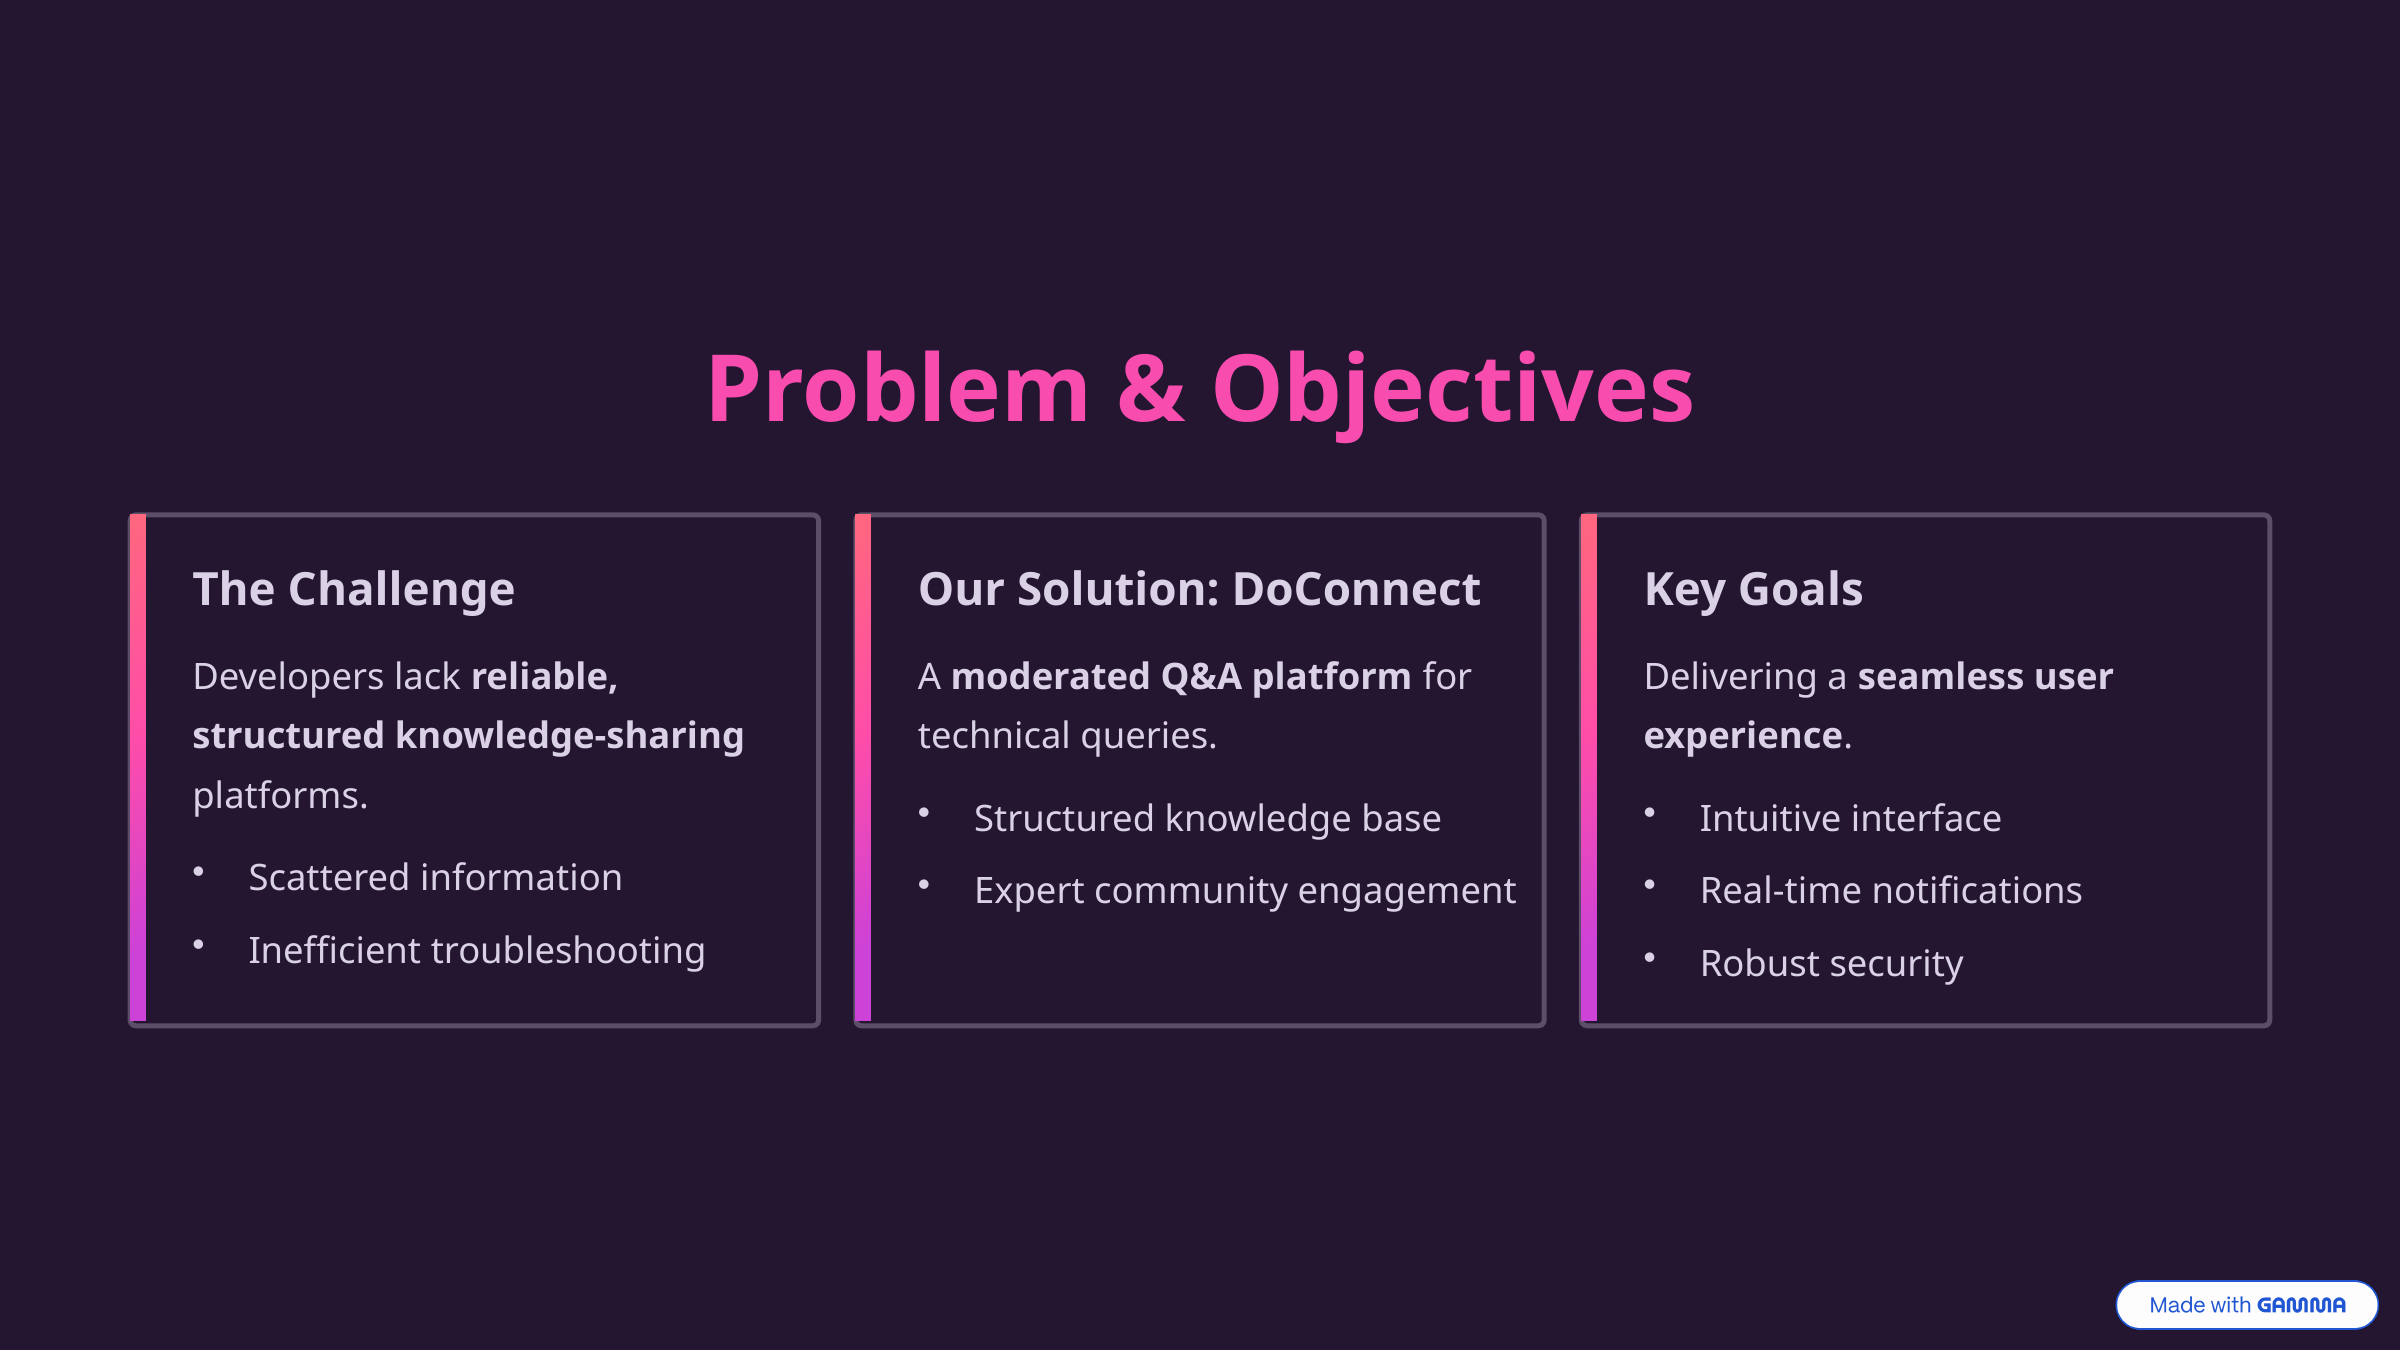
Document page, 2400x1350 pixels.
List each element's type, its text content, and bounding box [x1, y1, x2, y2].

picture [130, 514, 151, 1026]
text_box [876, 514, 1545, 1026]
text_box Inefficient troubleshooting [192, 910, 777, 971]
text_box Expert community engagement [917, 851, 1502, 911]
text_box Delivering a seamless user experience. [1643, 637, 2228, 757]
text_box The Challenge [192, 557, 658, 616]
text_box Developers lack reliable, structured knowledge-sharing platforms. [192, 637, 777, 817]
text_box Our Solution: DoConnect [917, 557, 1453, 616]
text_box Structured knowledge base [917, 778, 1502, 839]
text_box [151, 514, 819, 1026]
text_box Key Goals [1643, 557, 2109, 616]
picture [1581, 514, 1602, 1026]
text_box A moderated Q&A platform for technical queries. [917, 637, 1502, 757]
text_box Scattered information [192, 838, 777, 898]
text_box Intuitive interface [1643, 778, 2228, 839]
text_box Problem & Objectives [734, 324, 1666, 441]
picture [2106, 1271, 2389, 1339]
picture [855, 514, 876, 1026]
text_box Real-time notifications [1643, 851, 2228, 911]
text_box Robust security [1643, 923, 2228, 984]
text_box [1602, 514, 2270, 1026]
